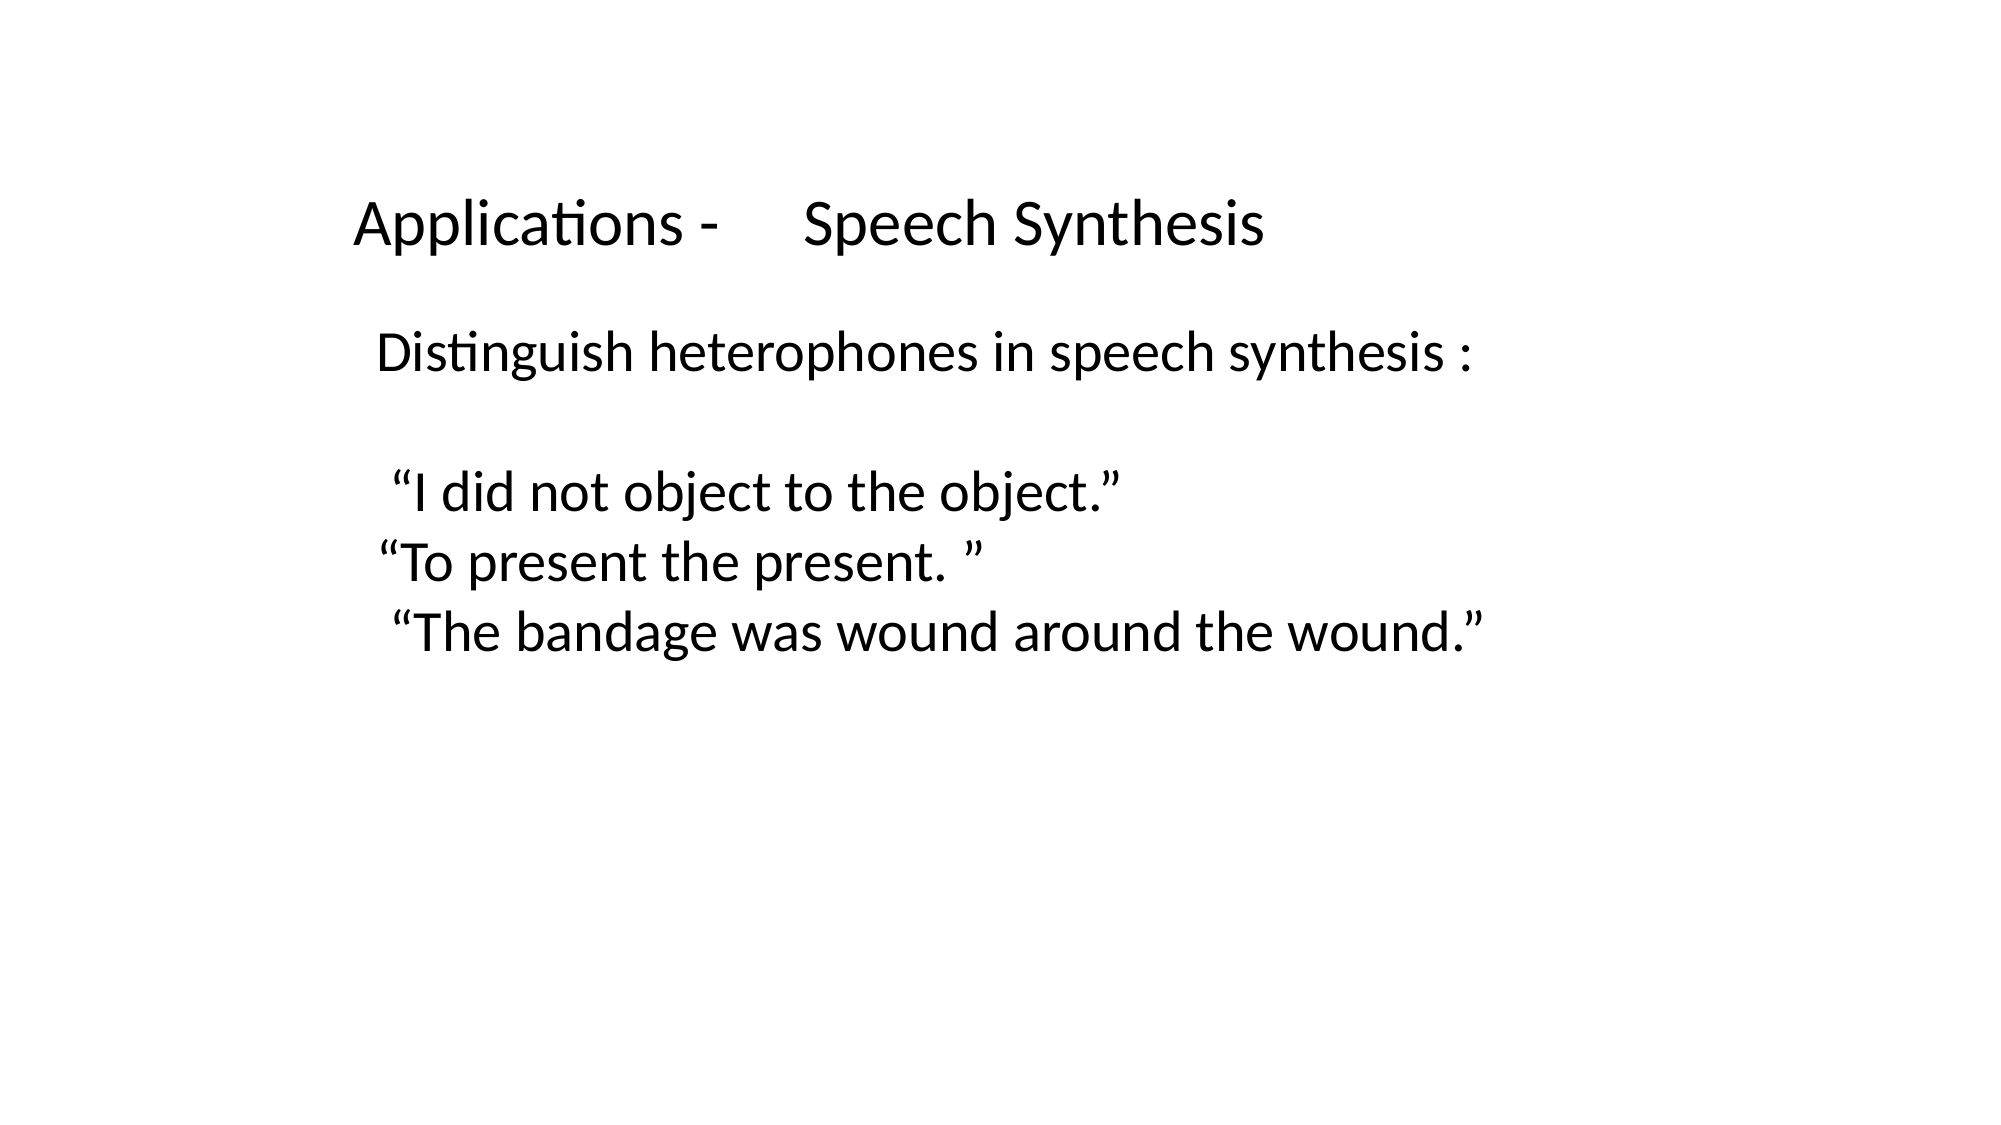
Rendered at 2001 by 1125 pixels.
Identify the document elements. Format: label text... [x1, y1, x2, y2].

text_box Distinguish heterophones in speech synthesis : “I did not object to the object.” “To present the present. ” “The bandage was wound around the wound.” [361, 306, 1743, 671]
text_box Applications - Speech Synthesis [338, 171, 1758, 266]
